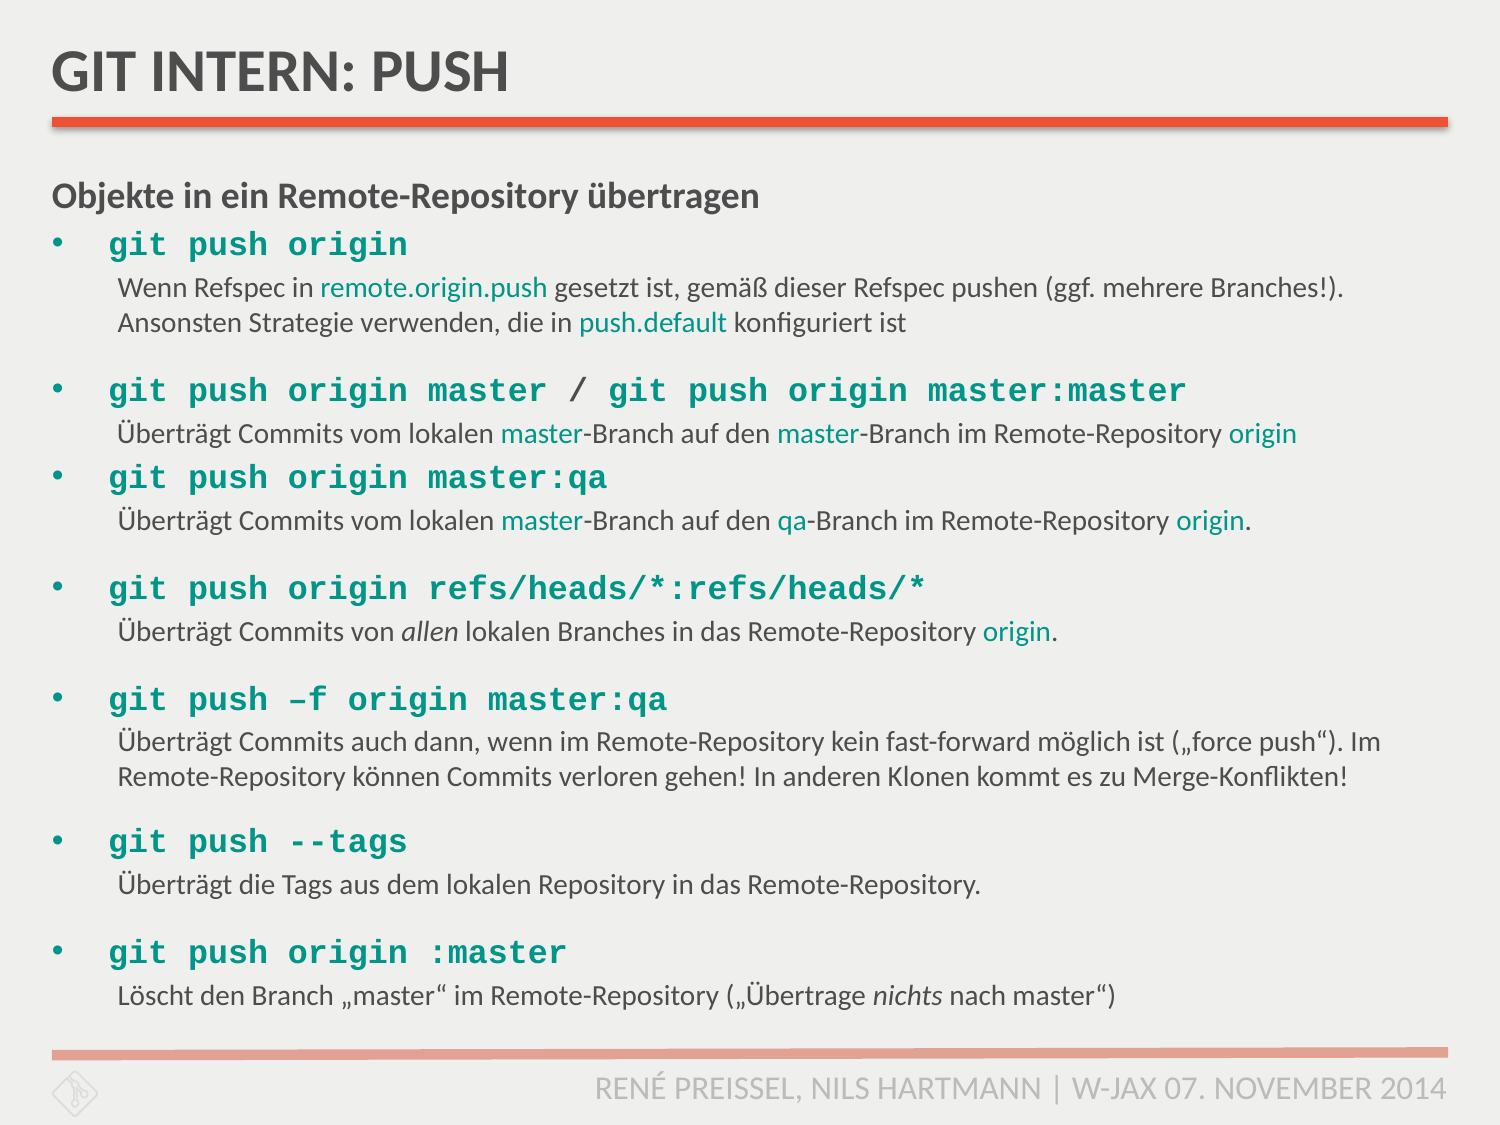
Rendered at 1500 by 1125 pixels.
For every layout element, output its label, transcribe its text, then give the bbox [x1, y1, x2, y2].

title GIT INTERN: PUSH [51, 30, 1449, 104]
list Objekte in ein Remote-Repository übertragen git push origin Wenn Refspec in remote.origin.push gesetzt ist, gemäß dieser Refspec pushen (ggf. mehrere Branches!). Ansonsten Strategie verwenden, die in push.default konfiguriert ist git push origin master / git push origin master:master Überträgt Commits vom lokalen master-Branch auf den master-Branch im Remote-Repository origin git push origin master:qa Überträgt Commits vom lokalen master-Branch auf den qa-Branch im Remote-Repository origin. git push origin refs/heads/*:refs/heads/* Überträgt Commits von allen lokalen Branches in das Remote-Repository origin. git push –f origin master:qa Überträgt Commits auch dann, wenn im Remote-Repository kein fast-forward möglich ist („force push“). Im Remote-Repository können Commits verloren gehen! In anderen Klonen kommt es zu Merge-Konflikten! git push --tags Überträgt die Tags aus dem lokalen Repository in das Remote-Repository. git push origin :master Löscht den Branch „master“ im Remote-Repository („Übertrage nichts nach master“) [51, 170, 1449, 1005]
